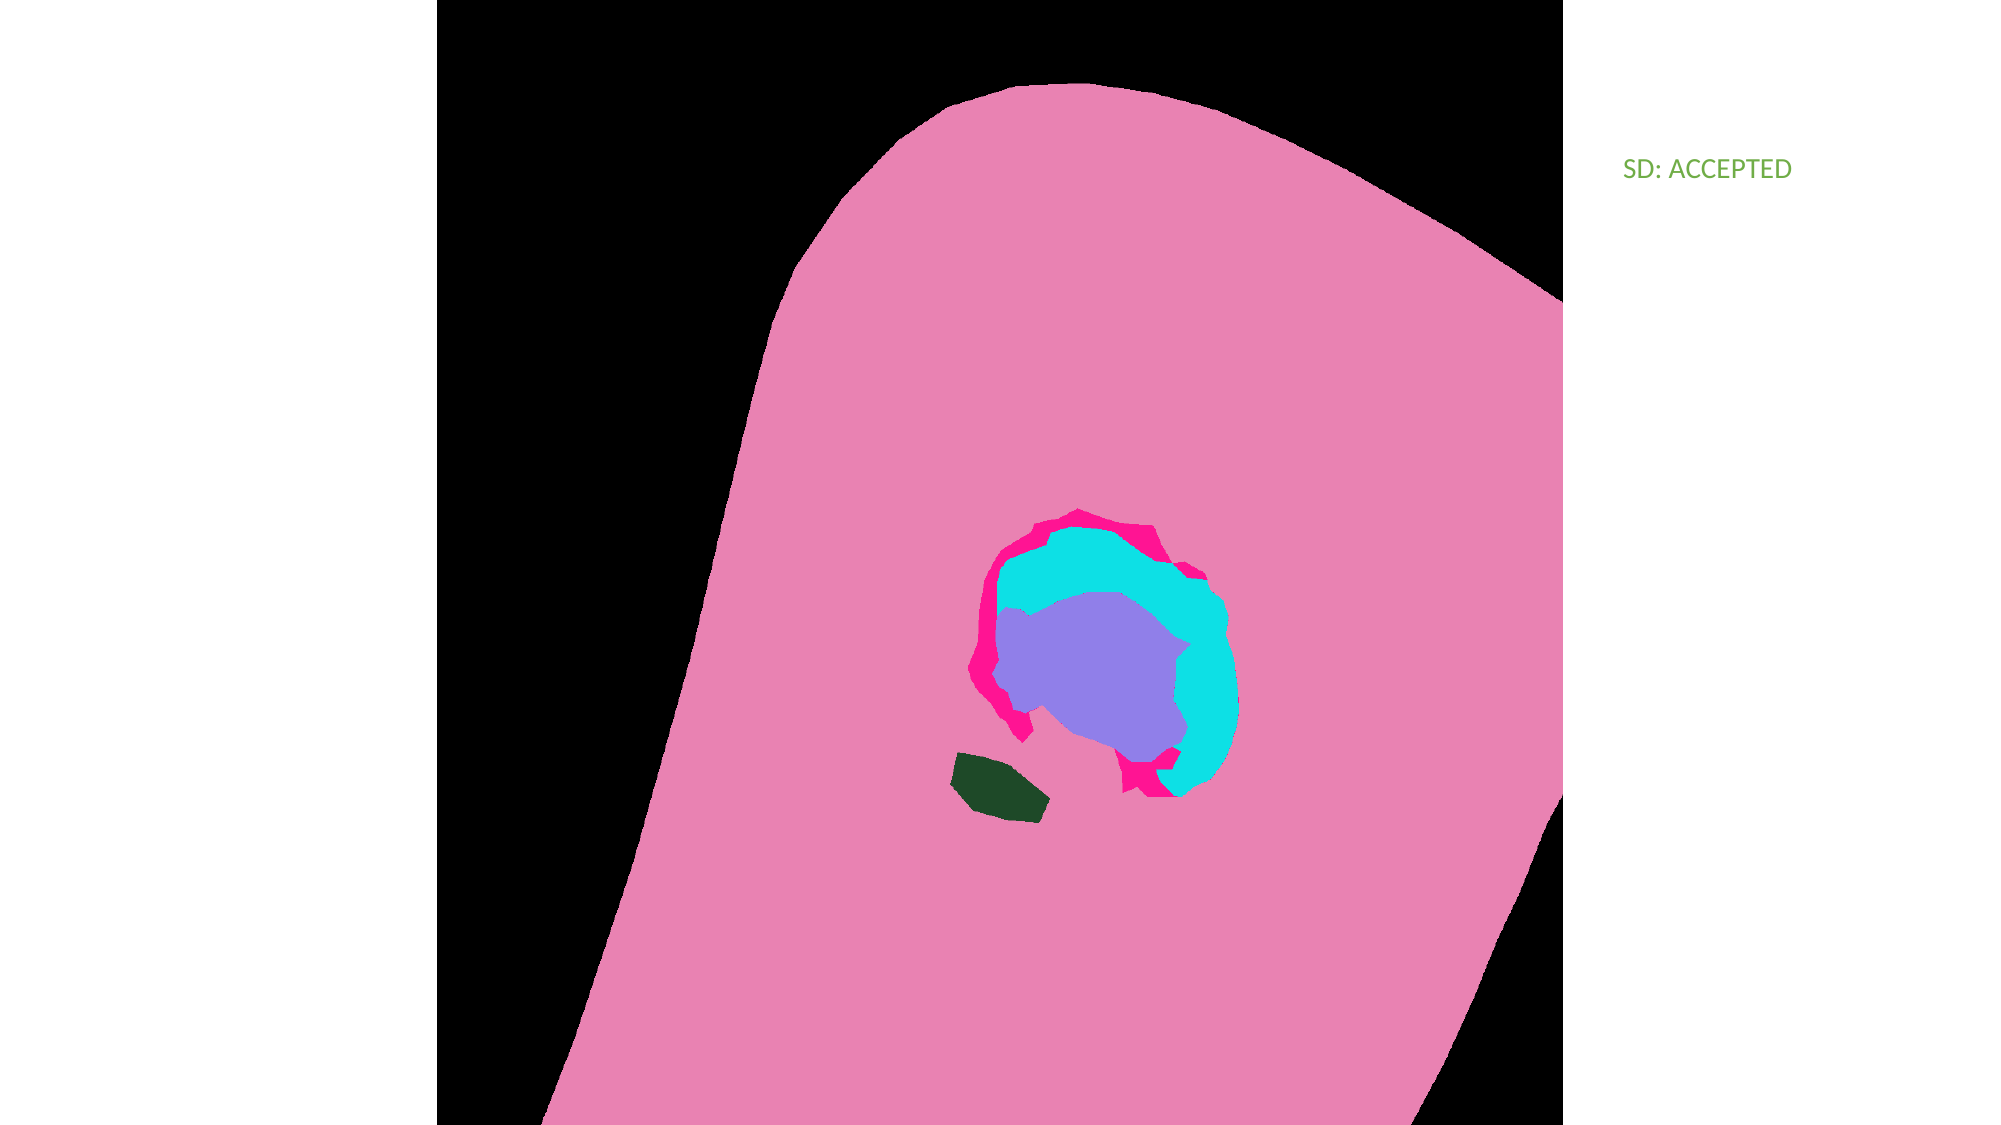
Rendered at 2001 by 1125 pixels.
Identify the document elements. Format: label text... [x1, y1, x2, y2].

text_box SD: ACCEPTED [1608, 134, 1882, 200]
picture [437, 0, 1563, 1125]
